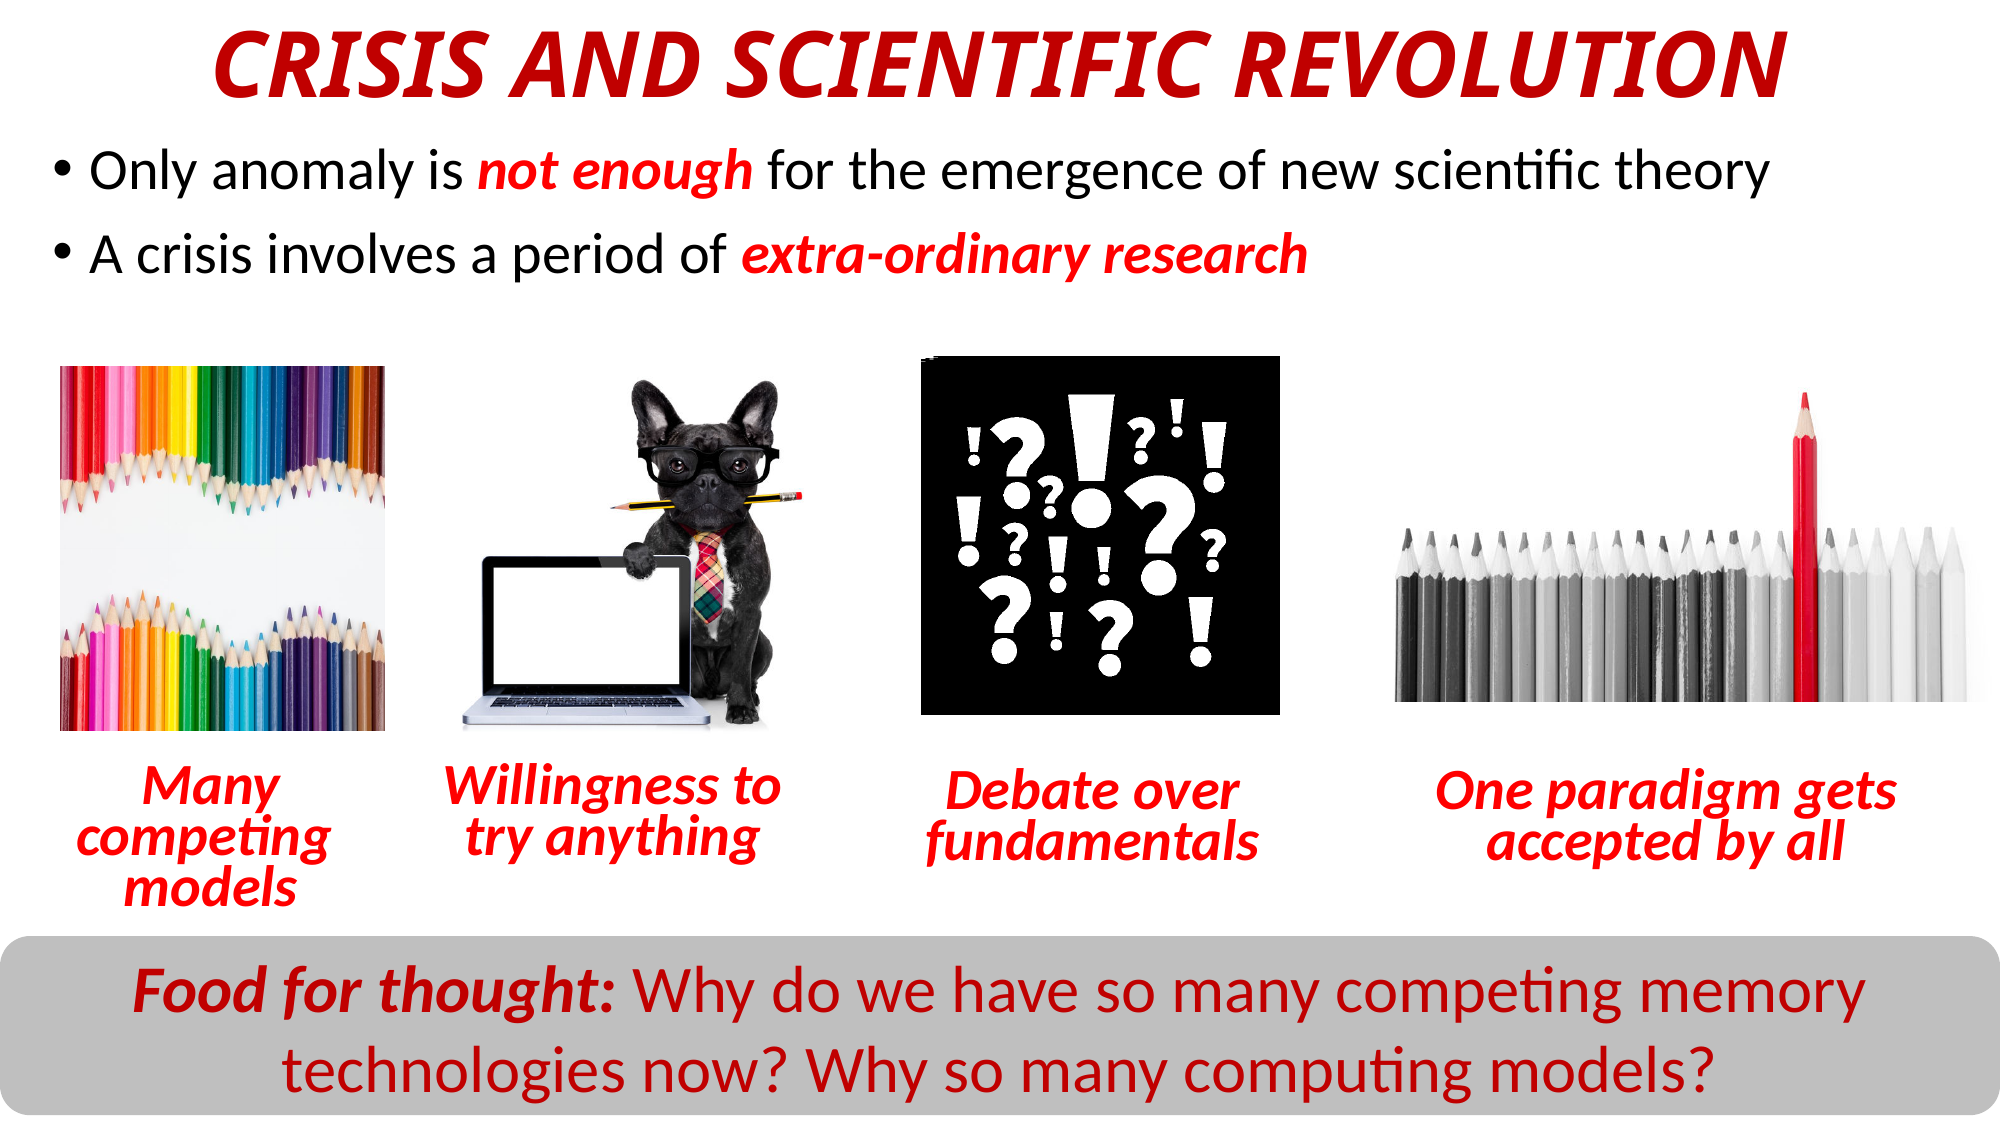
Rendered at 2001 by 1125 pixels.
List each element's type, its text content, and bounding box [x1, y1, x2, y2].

text_box Willingness to try anything [419, 757, 806, 875]
picture [394, 366, 912, 737]
text_box Food for thought: Why do we have so many competing memory technologies now? Why so many computing models? [0, 935, 2000, 1116]
title CRISIS AND SCIENTIFIC REVOLUTION [0, 0, 2000, 162]
text_box Many competing models [37, 757, 385, 926]
text_box One paradigm gets accepted by all [1412, 762, 1921, 880]
list Only anomaly is not enough for the emergence of new scientific theory A crisis involves a period of extra-ordinary research [37, 131, 1963, 331]
text_box Debate over fundamentals [899, 762, 1286, 880]
picture [60, 366, 385, 732]
picture [1361, 365, 2000, 702]
picture [921, 356, 1280, 715]
